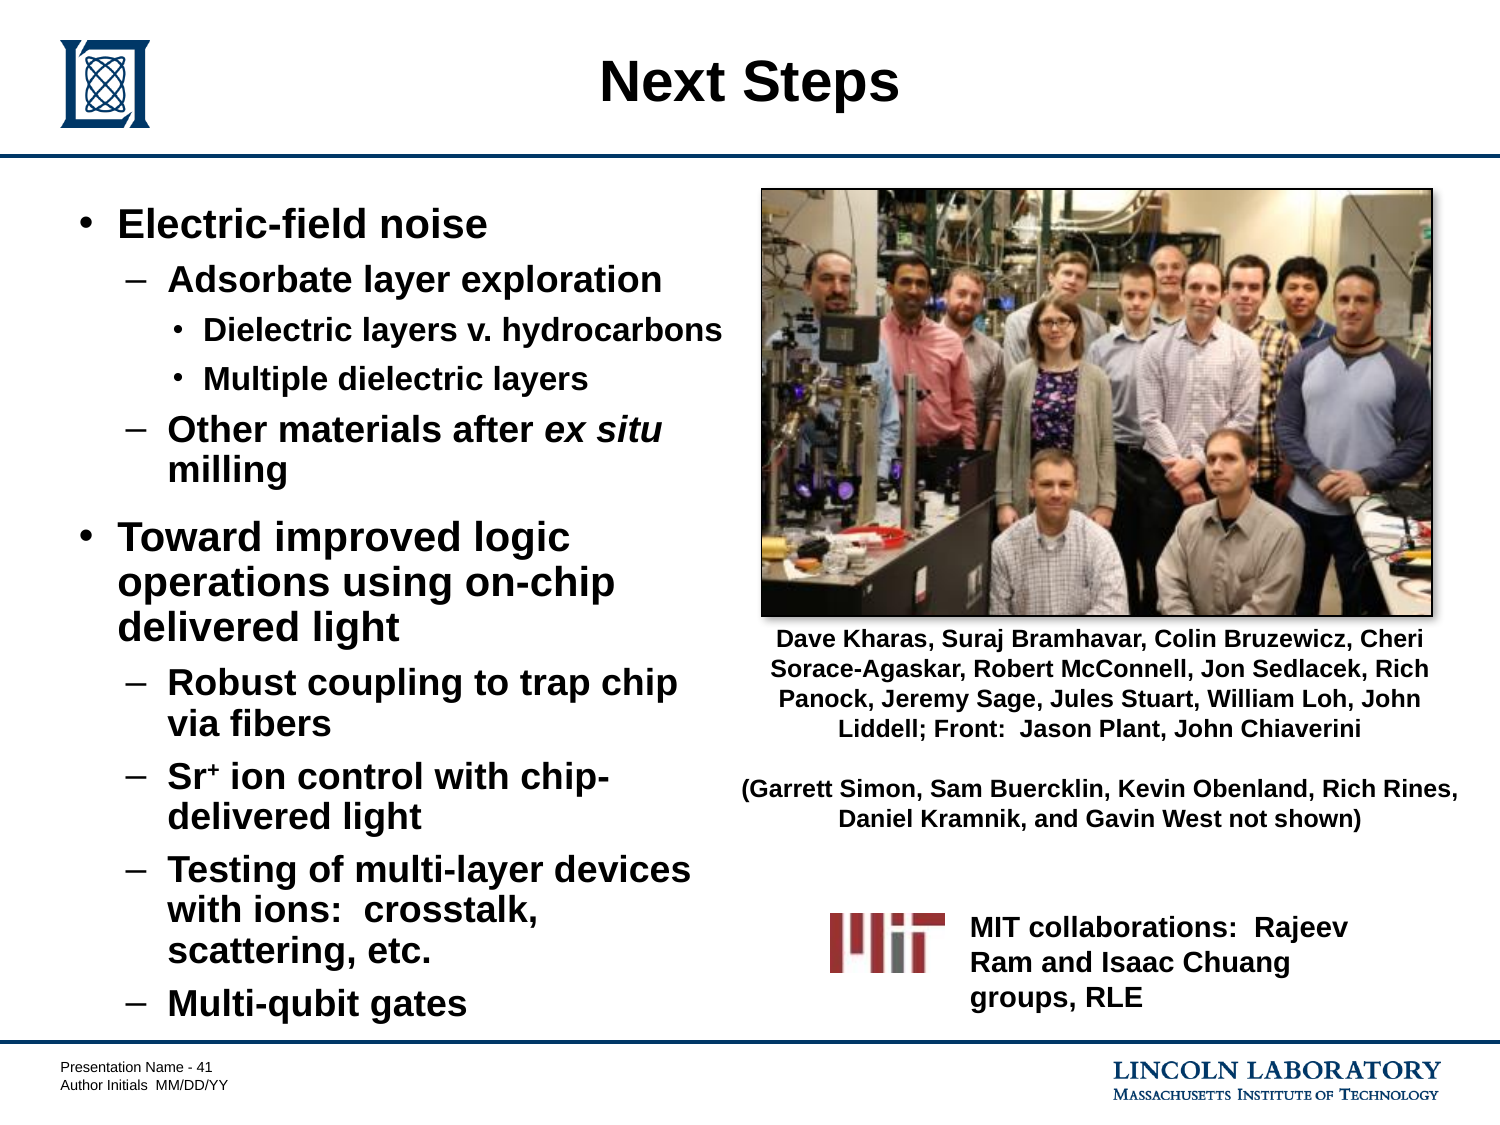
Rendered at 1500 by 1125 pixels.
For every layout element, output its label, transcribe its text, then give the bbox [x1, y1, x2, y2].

text_box MIT collaborations: Rajeev Ram and Isaac Chuang groups, RLE [955, 900, 1408, 1021]
picture [761, 189, 1432, 616]
title Next Steps [154, 16, 1346, 151]
text_box Dave Kharas, Suraj Bramhavar, Colin Bruzewicz, Cheri Sorace-Agaskar, Robert McConnell, Jon Sedlacek, Rich Panock, Jeremy Sage, Jules Stuart, William Loh, John Liddell; Front: Jason Plant, John Chiaverini (Garrett Simon, Sam Buercklin, Kevin Obenland, Rich Rines, Daniel Kramnik, and Gavin West not shown) [717, 615, 1484, 840]
list Electric-field noise Adsorbate layer exploration Dielectric layers v. hydrocarbons Multiple dielectric layers Other materials after ex situ milling Toward improved logic operations using on-chip delivered light Robust coupling to trap chip via fibers Sr+ ion control with chip-delivered light Testing of multi-layer devices with ions: crosstalk, scattering, etc. Multi-qubit gates [64, 195, 752, 988]
picture [60, 40, 150, 128]
picture [830, 913, 945, 973]
picture [1111, 1061, 1441, 1100]
